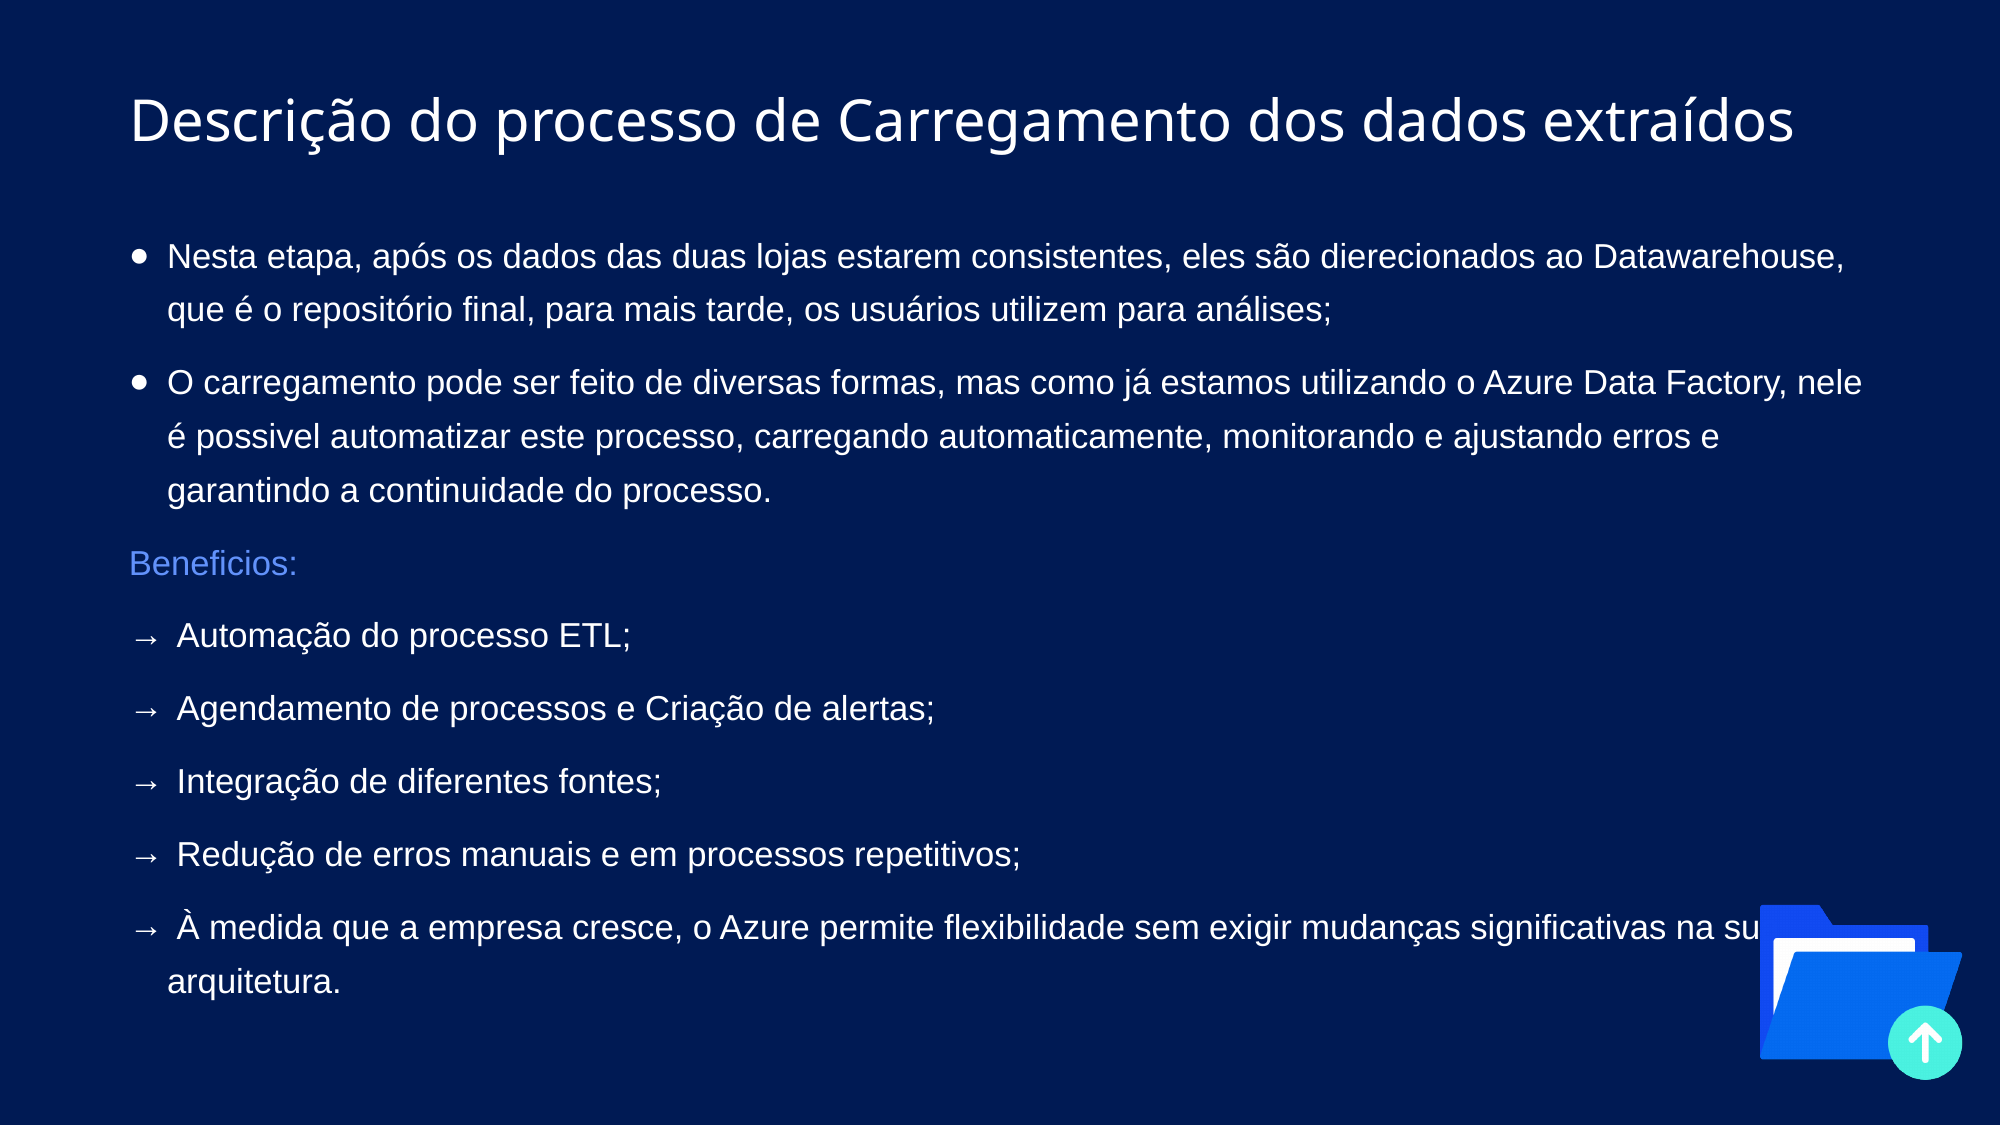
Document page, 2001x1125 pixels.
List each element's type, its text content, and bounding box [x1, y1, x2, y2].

list Nesta etapa, após os dados das duas lojas estarem consistentes, eles são dierecionados ao Datawarehouse, que é o repositório final, para mais tarde, os usuários utilizem para análises; O carregamento pode ser feito de diversas formas, mas como já estamos utilizando o Azure Data Factory, nele é possivel automatizar este processo, carregando automaticamente, monitorando e ajustando erros e garantindo a continuidade do processo. Beneficios: Automação do processo ETL; Agendamento de processos e Criação de alertas; Integração de diferentes fontes; Redução de erros manuais e em processos repetitivos; À medida que a empresa cresce, o Azure permite flexibilidade sem exigir mudanças significativas na sua arquitetura. [114, 213, 1886, 1013]
picture [1753, 884, 1969, 1100]
title Descrição do processo de Carregamento dos dados extraídos [114, 59, 1886, 178]
